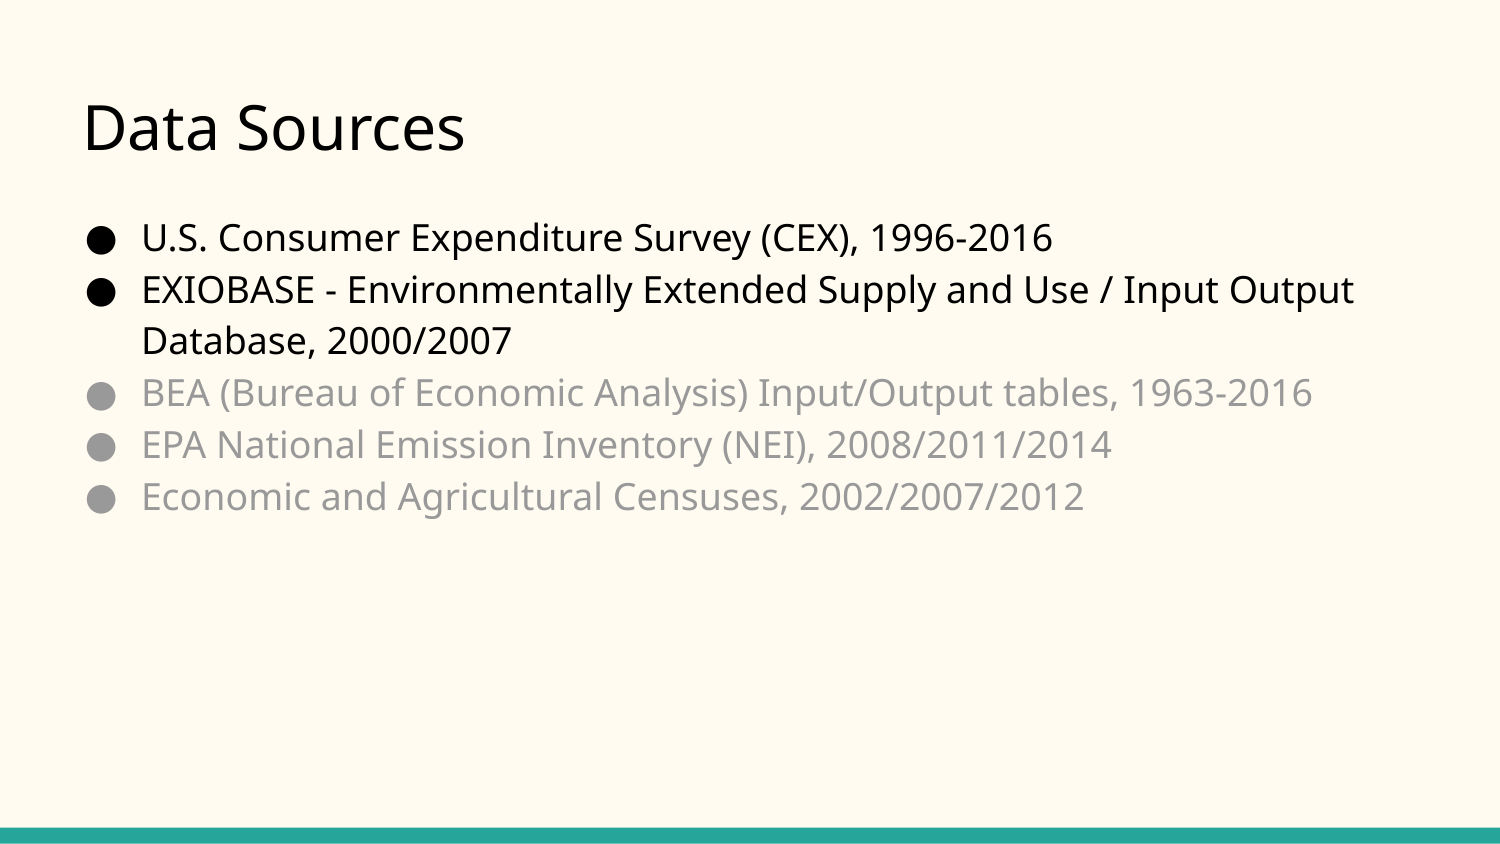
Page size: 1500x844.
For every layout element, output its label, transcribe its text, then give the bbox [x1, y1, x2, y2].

list U.S. Consumer Expenditure Survey (CEX), 1996-2016 EXIOBASE - Environmentally Extended Supply and Use / Input Output Database, 2000/2007 BEA (Bureau of Economic Analysis) Input/Output tables, 1963-2016 EPA National Emission Inventory (NEI), 2008/2011/2014 Economic and Agricultural Censuses, 2002/2007/2012 [51, 192, 1449, 750]
title Data Sources [51, 72, 1449, 174]
